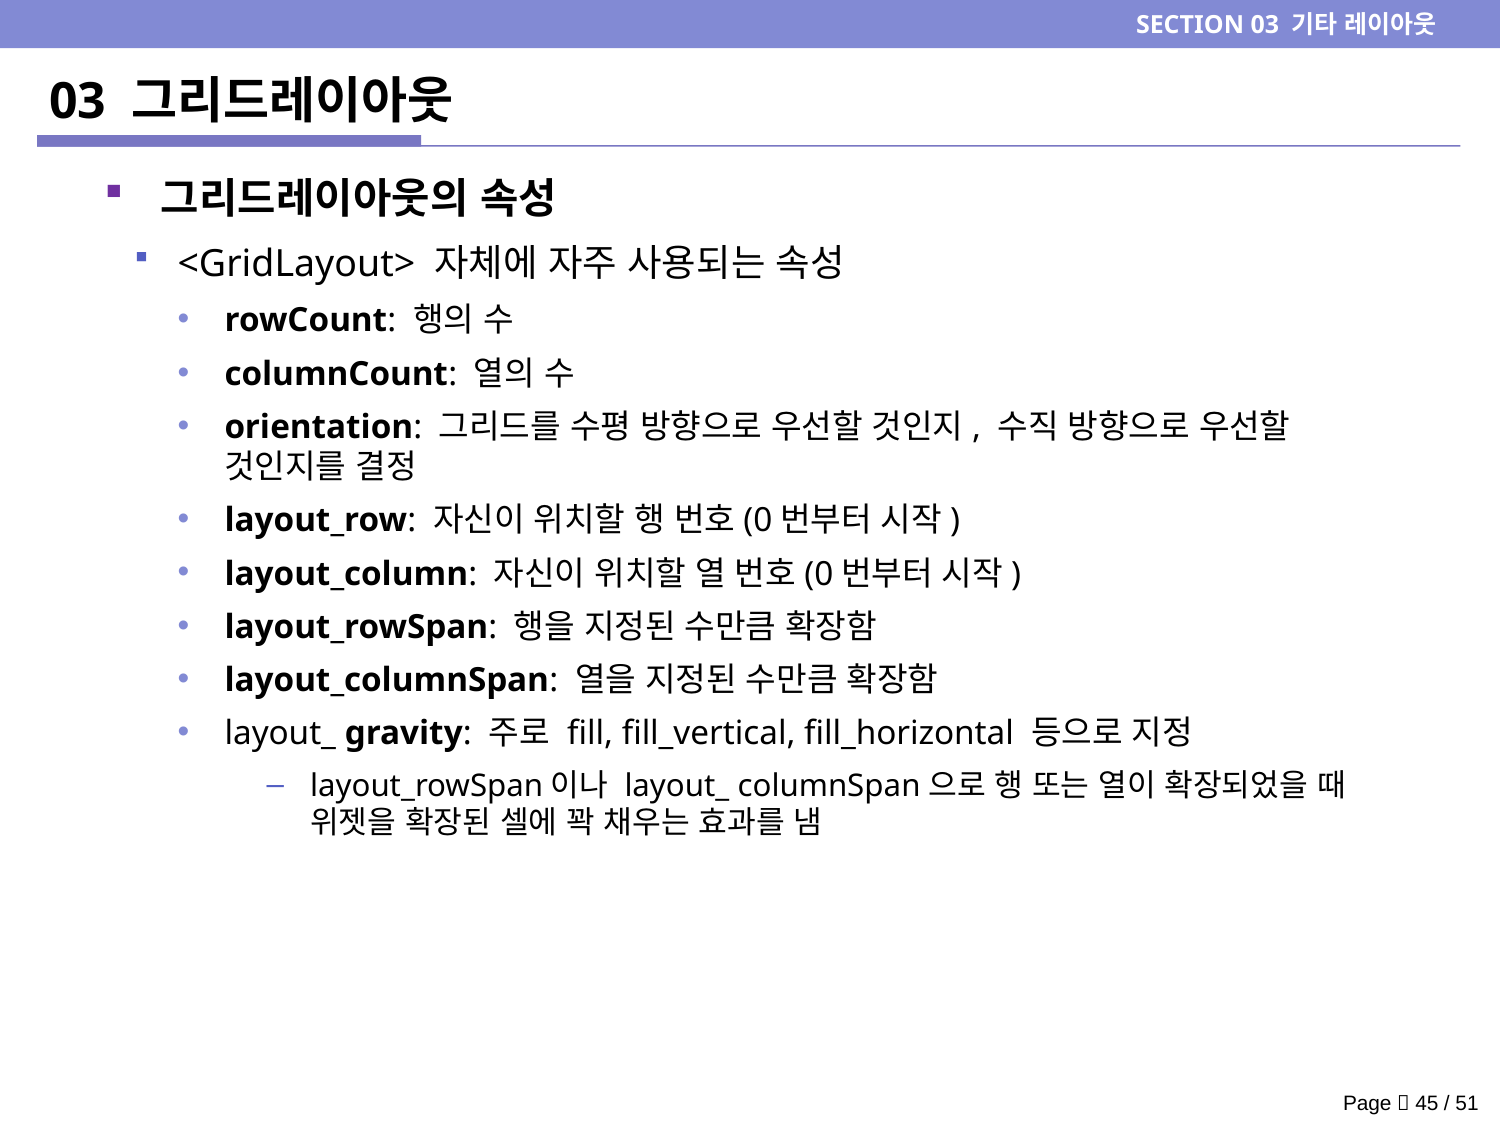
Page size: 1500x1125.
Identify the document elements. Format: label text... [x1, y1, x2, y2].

title 03 그리드레이아웃 [48, 67, 1448, 132]
list 그리드레이아웃의 속성 <GridLayout> 자체에 자주 사용되는 속성 rowCount: 행의 수 columnCount: 열의 수 orientation: 그리드를 수평 방향으로 우선할 것인지, 수직 방향으로 우선할 것인지를 결정 layout_row: 자신이 위치할 행 번호(0번부터 시작) layout_column: 자신이 위치할 열 번호(0번부터 시작) layout_rowSpan: 행을 지정된 수만큼 확장함 layout_columnSpan: 열을 지정된 수만큼 확장함 layout_ gravity: 주로 fill, fill_vertical, fill_horizontal 등으로 지정 layout_rowSpan이나 layout_ columnSpan으로 행 또는 열이 확장되었을 때 위젯을 확장된 셀에 꽉 채우는 효과를 냄 [104, 171, 1382, 880]
text_box SECTION 03 기타 레이아웃 [1121, 1, 1500, 46]
